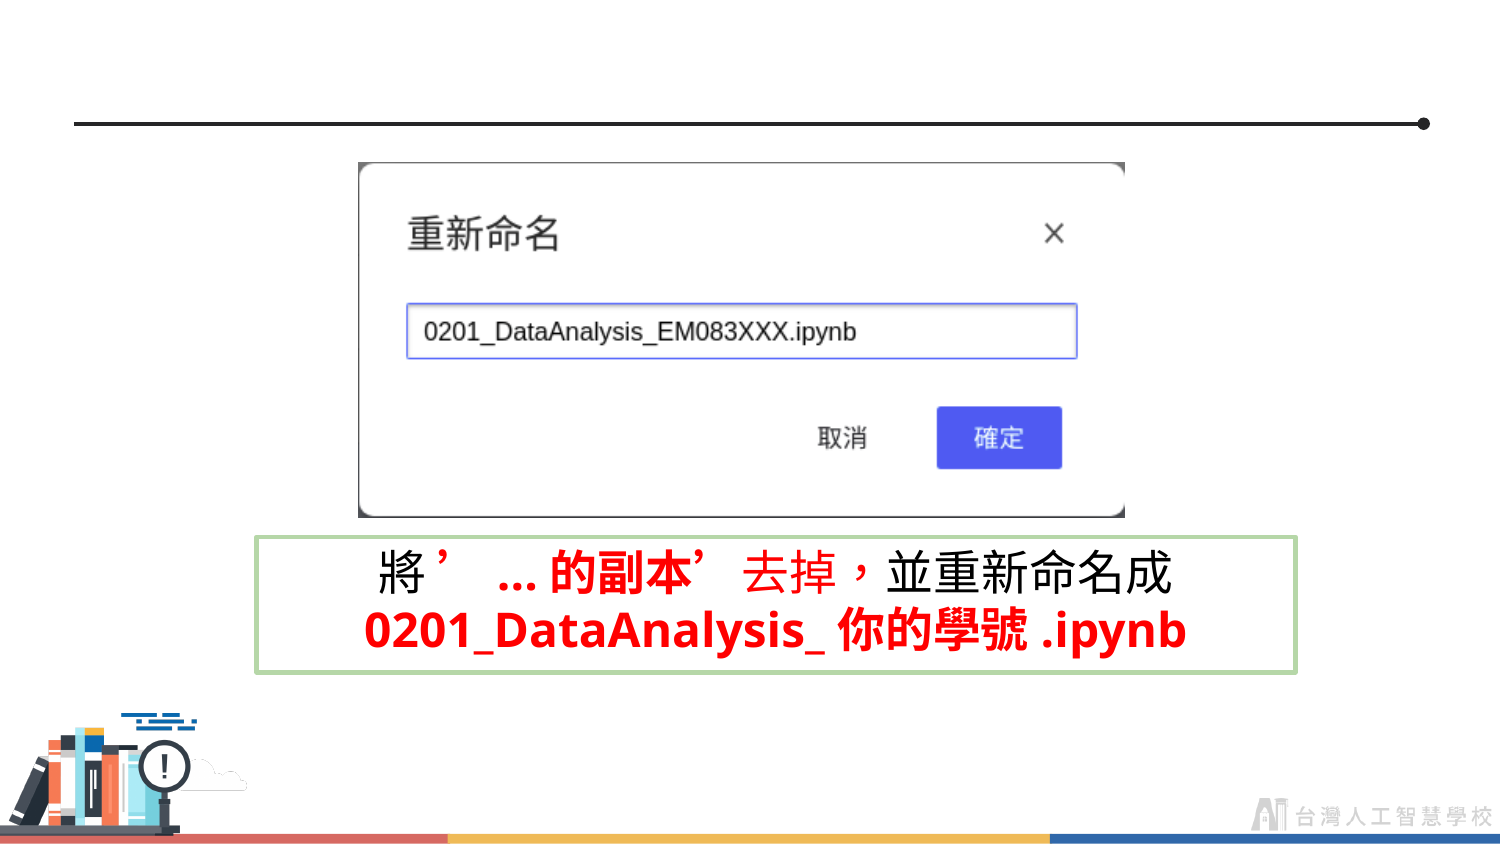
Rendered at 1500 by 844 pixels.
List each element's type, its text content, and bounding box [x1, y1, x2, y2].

text_box 將 ’...的副本’去掉，並重新命名成 0201_DataAnalysis_你的學號.ipynb [256, 536, 1296, 673]
picture [358, 162, 1125, 518]
picture [0, 713, 247, 836]
